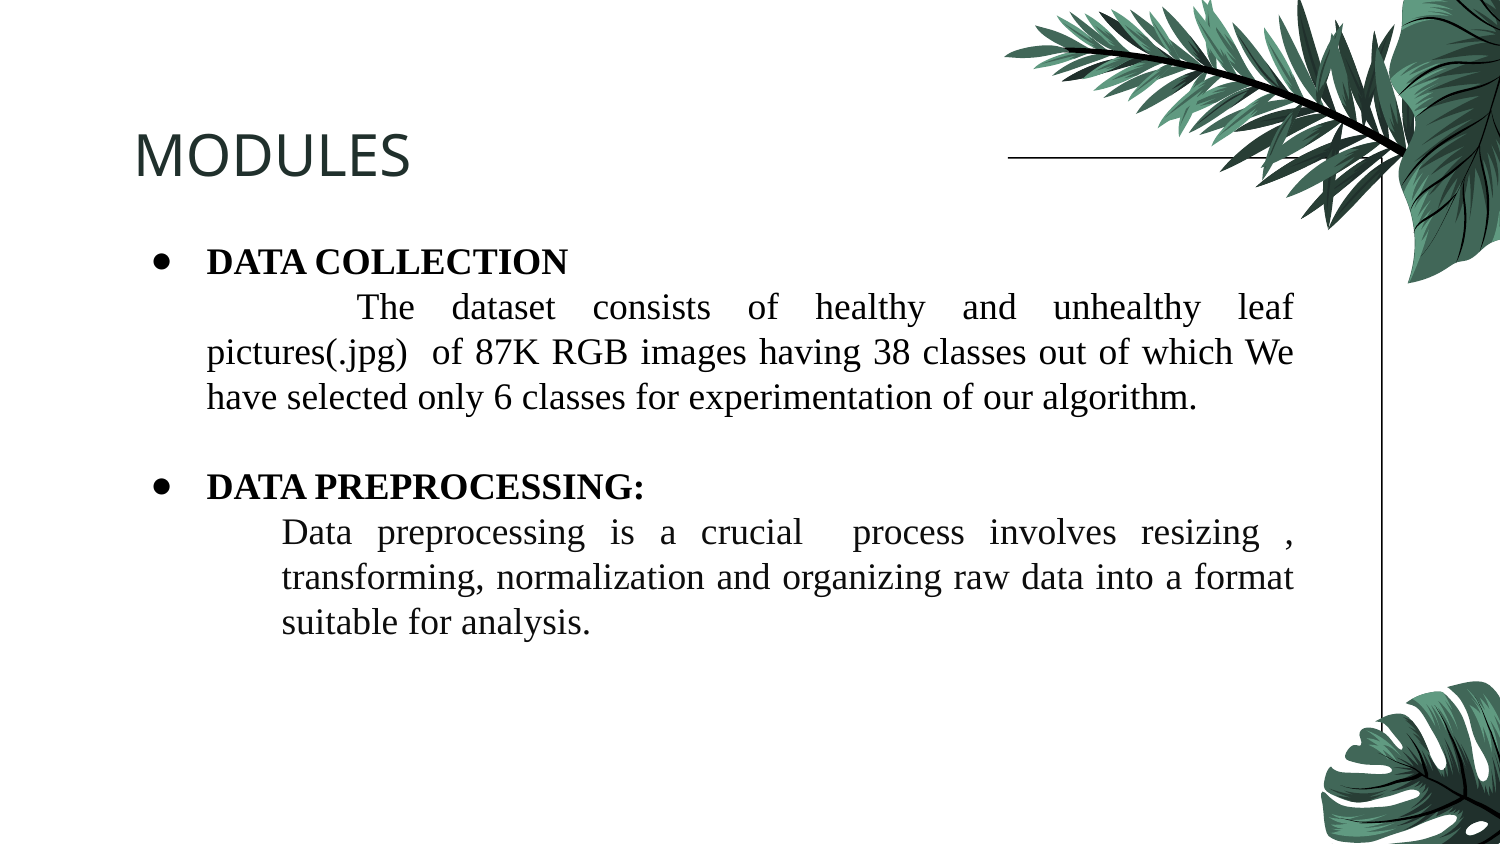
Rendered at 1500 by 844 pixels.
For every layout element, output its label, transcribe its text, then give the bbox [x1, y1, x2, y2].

subtitle DATA COLLECTION The dataset consists of healthy and unhealthy leaf pictures(.jpg) of 87K RGB images having 38 classes out of which We have selected only 6 classes for experimentation of our algorithm. DATA PREPROCESSING: Data preprocessing is a crucial process involves resizing , transforming, normalization and organizing raw data into a format suitable for analysis. [116, 221, 1311, 741]
title MODULES [118, 103, 969, 221]
